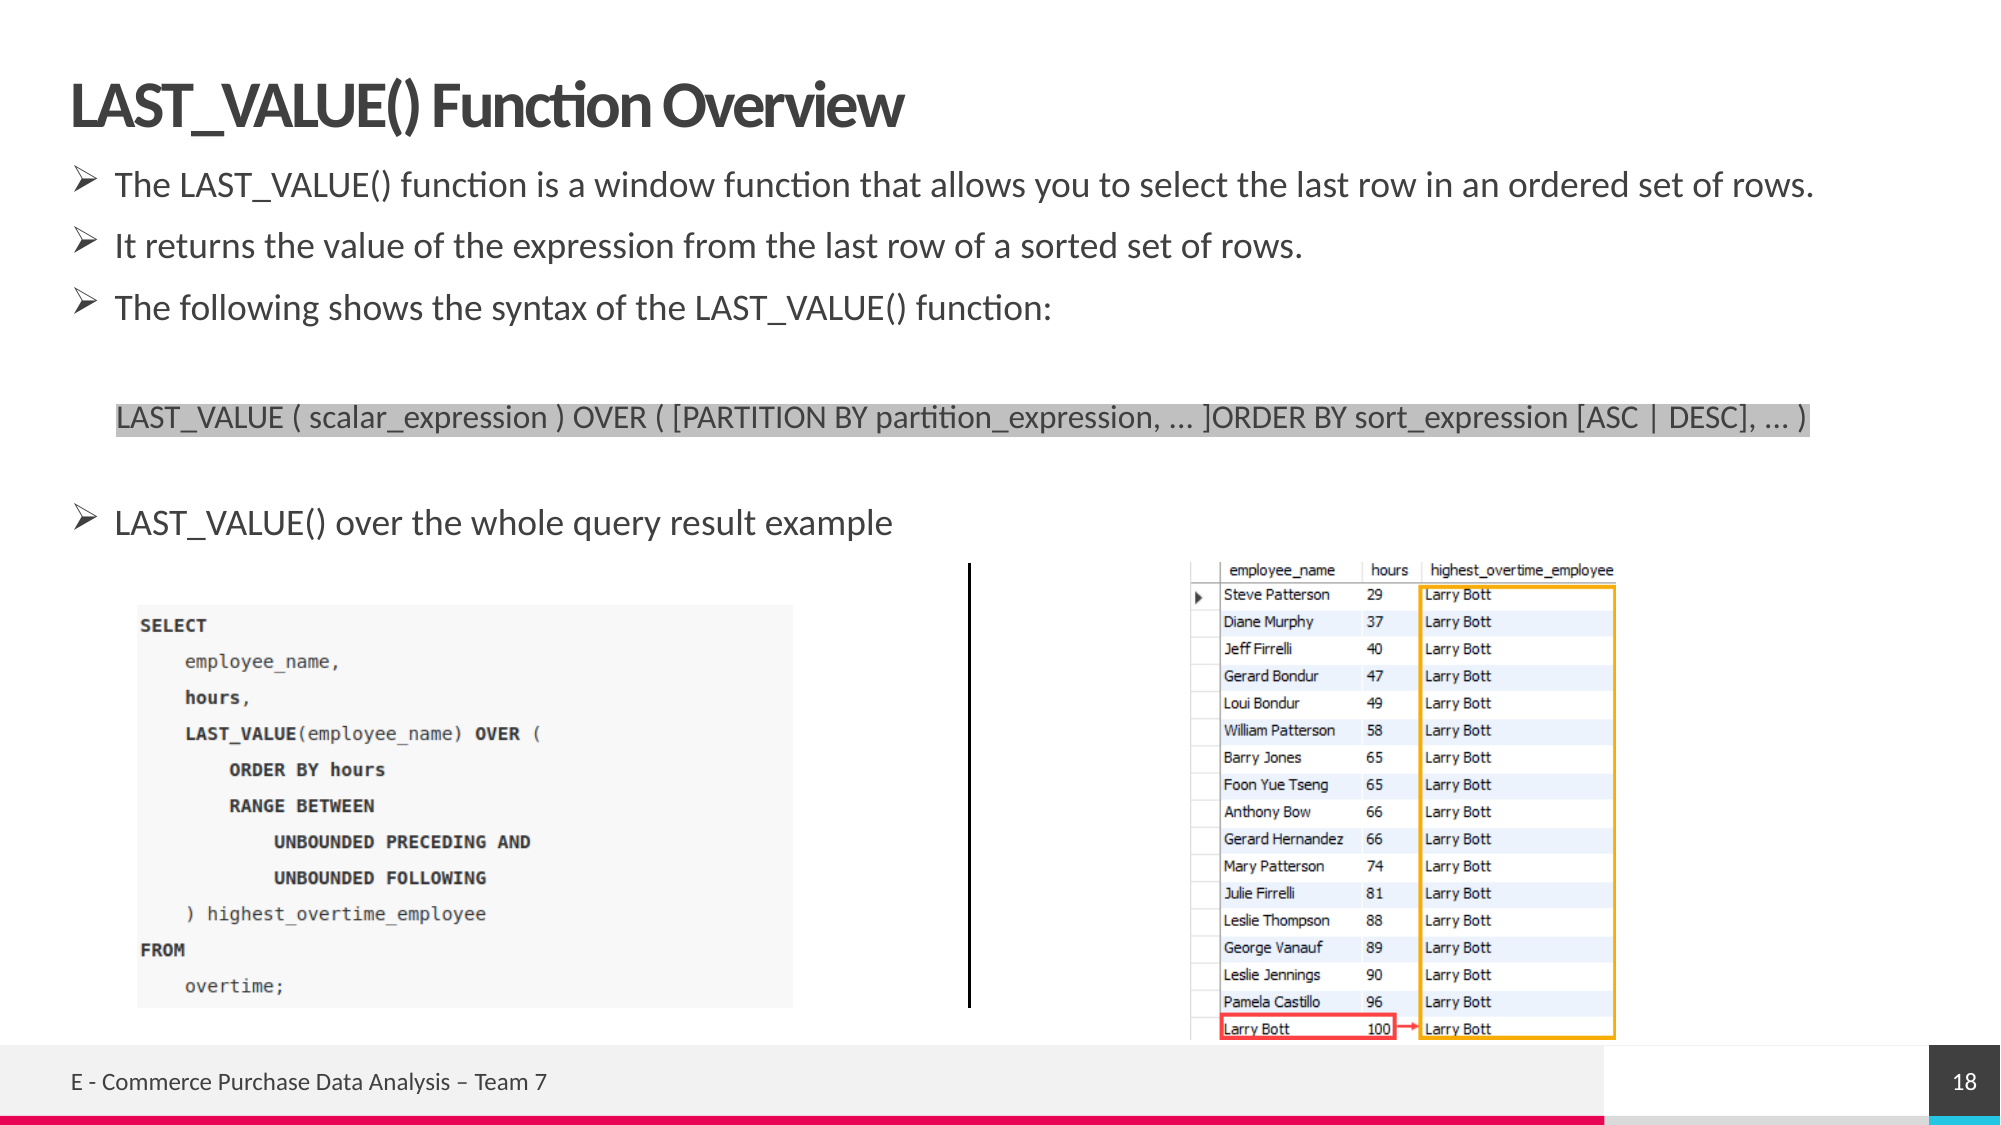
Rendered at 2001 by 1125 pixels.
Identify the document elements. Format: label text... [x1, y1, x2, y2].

picture [1190, 562, 1616, 1040]
list The LAST_VALUE() function is a window function that allows you to select the last row in an ordered set of rows. It returns the value of the expression from the last row of a sorted set of rows. The following shows the syntax of the LAST_VALUE() function: LAST_VALUE ( scalar_expression ) OVER ( [PARTITION BY partition_expression, ... ]ORDER BY sort_expression [ASC | DESC], ... ) LAST_VALUE() over the whole query result example [70, 165, 1930, 1016]
title LAST_VALUE() Function Overview [70, 70, 1930, 142]
picture [137, 605, 793, 1008]
footer E - Commerce Purchase Data Analysis – Team 7 [70, 1056, 1000, 1105]
slide_number 18 [1929, 1045, 2000, 1116]
